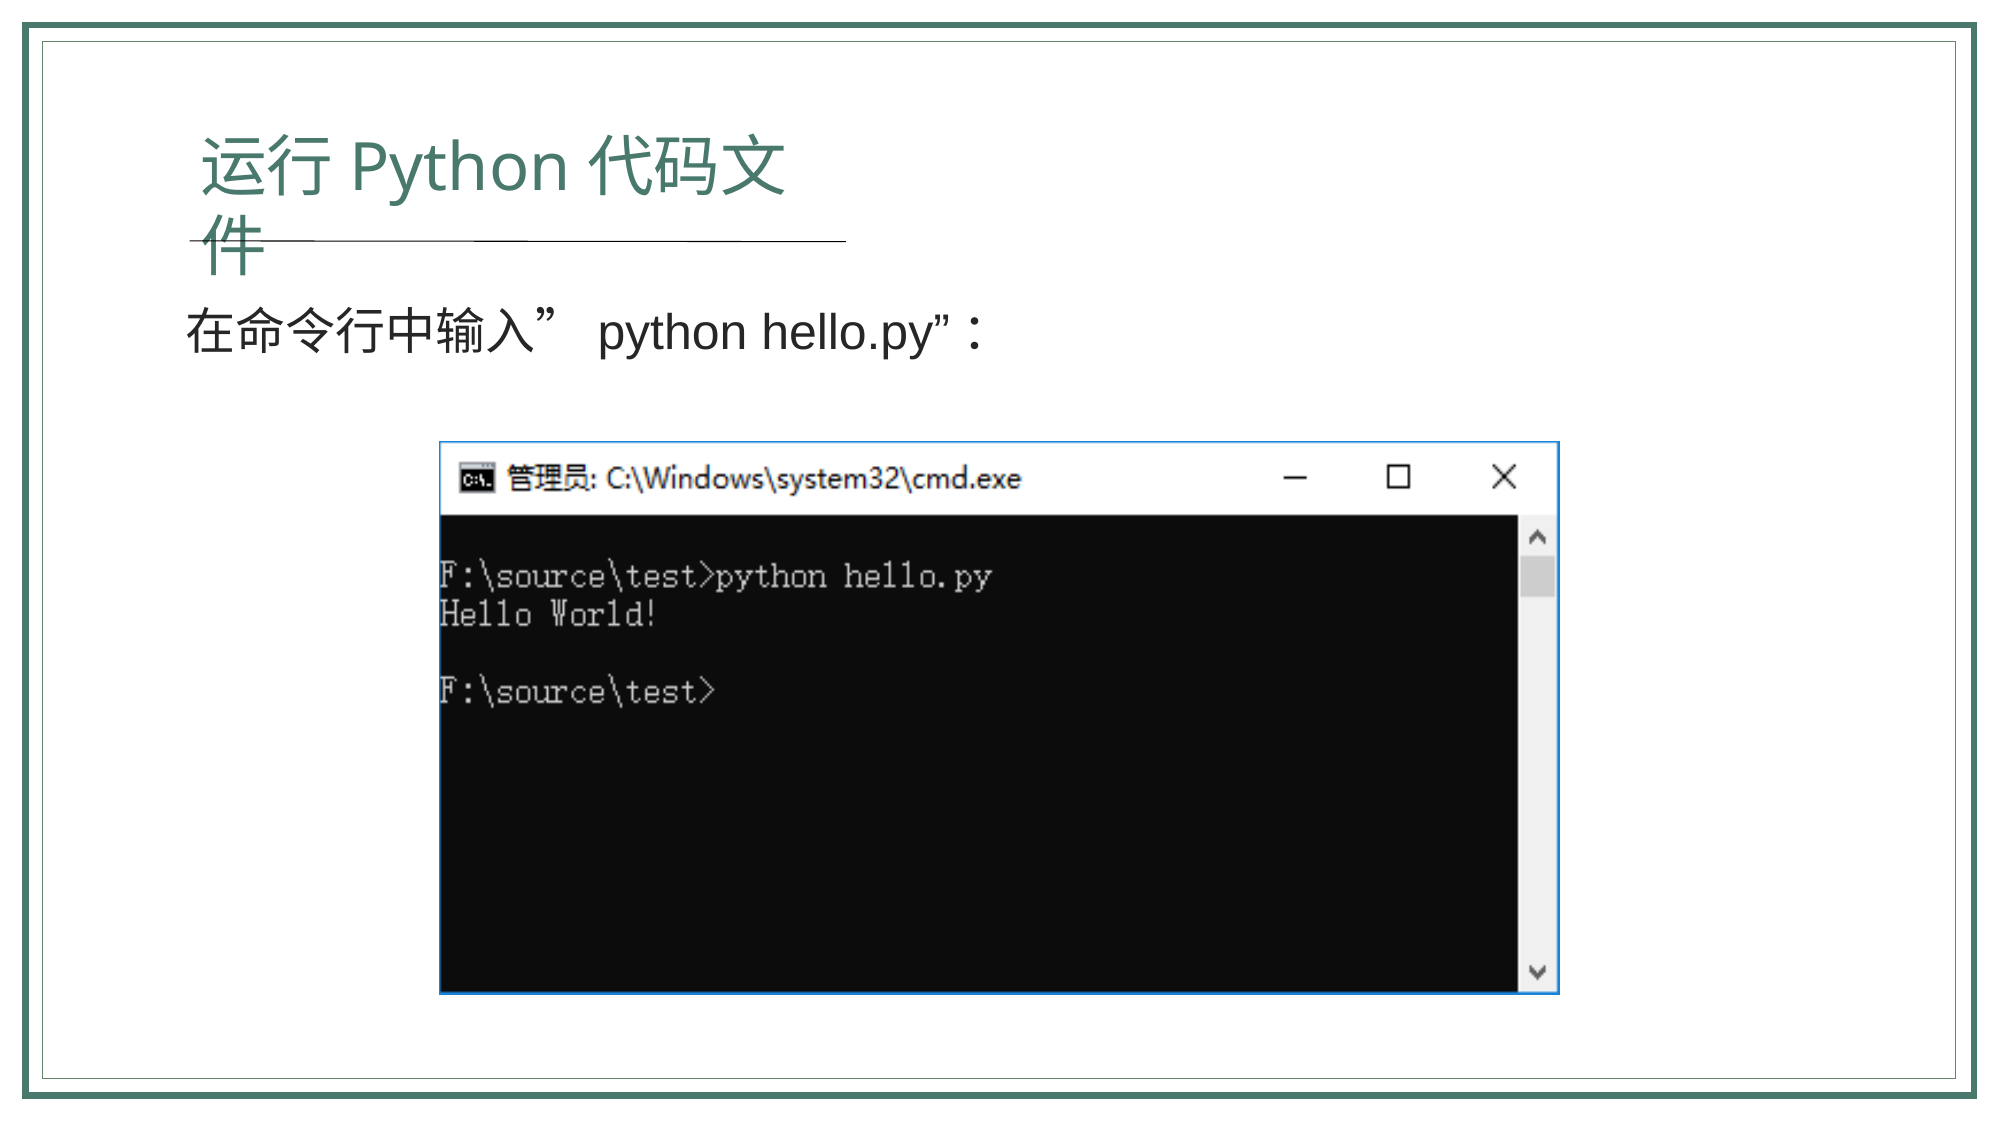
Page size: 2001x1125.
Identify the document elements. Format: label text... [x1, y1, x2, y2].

text_box 在命令行中输入”python hello.py”： [185, 287, 1020, 360]
text_box [42, 41, 1956, 1080]
text_box 运行Python代码文件 [185, 116, 851, 291]
picture [439, 441, 1560, 995]
text_box [25, 24, 1975, 1097]
